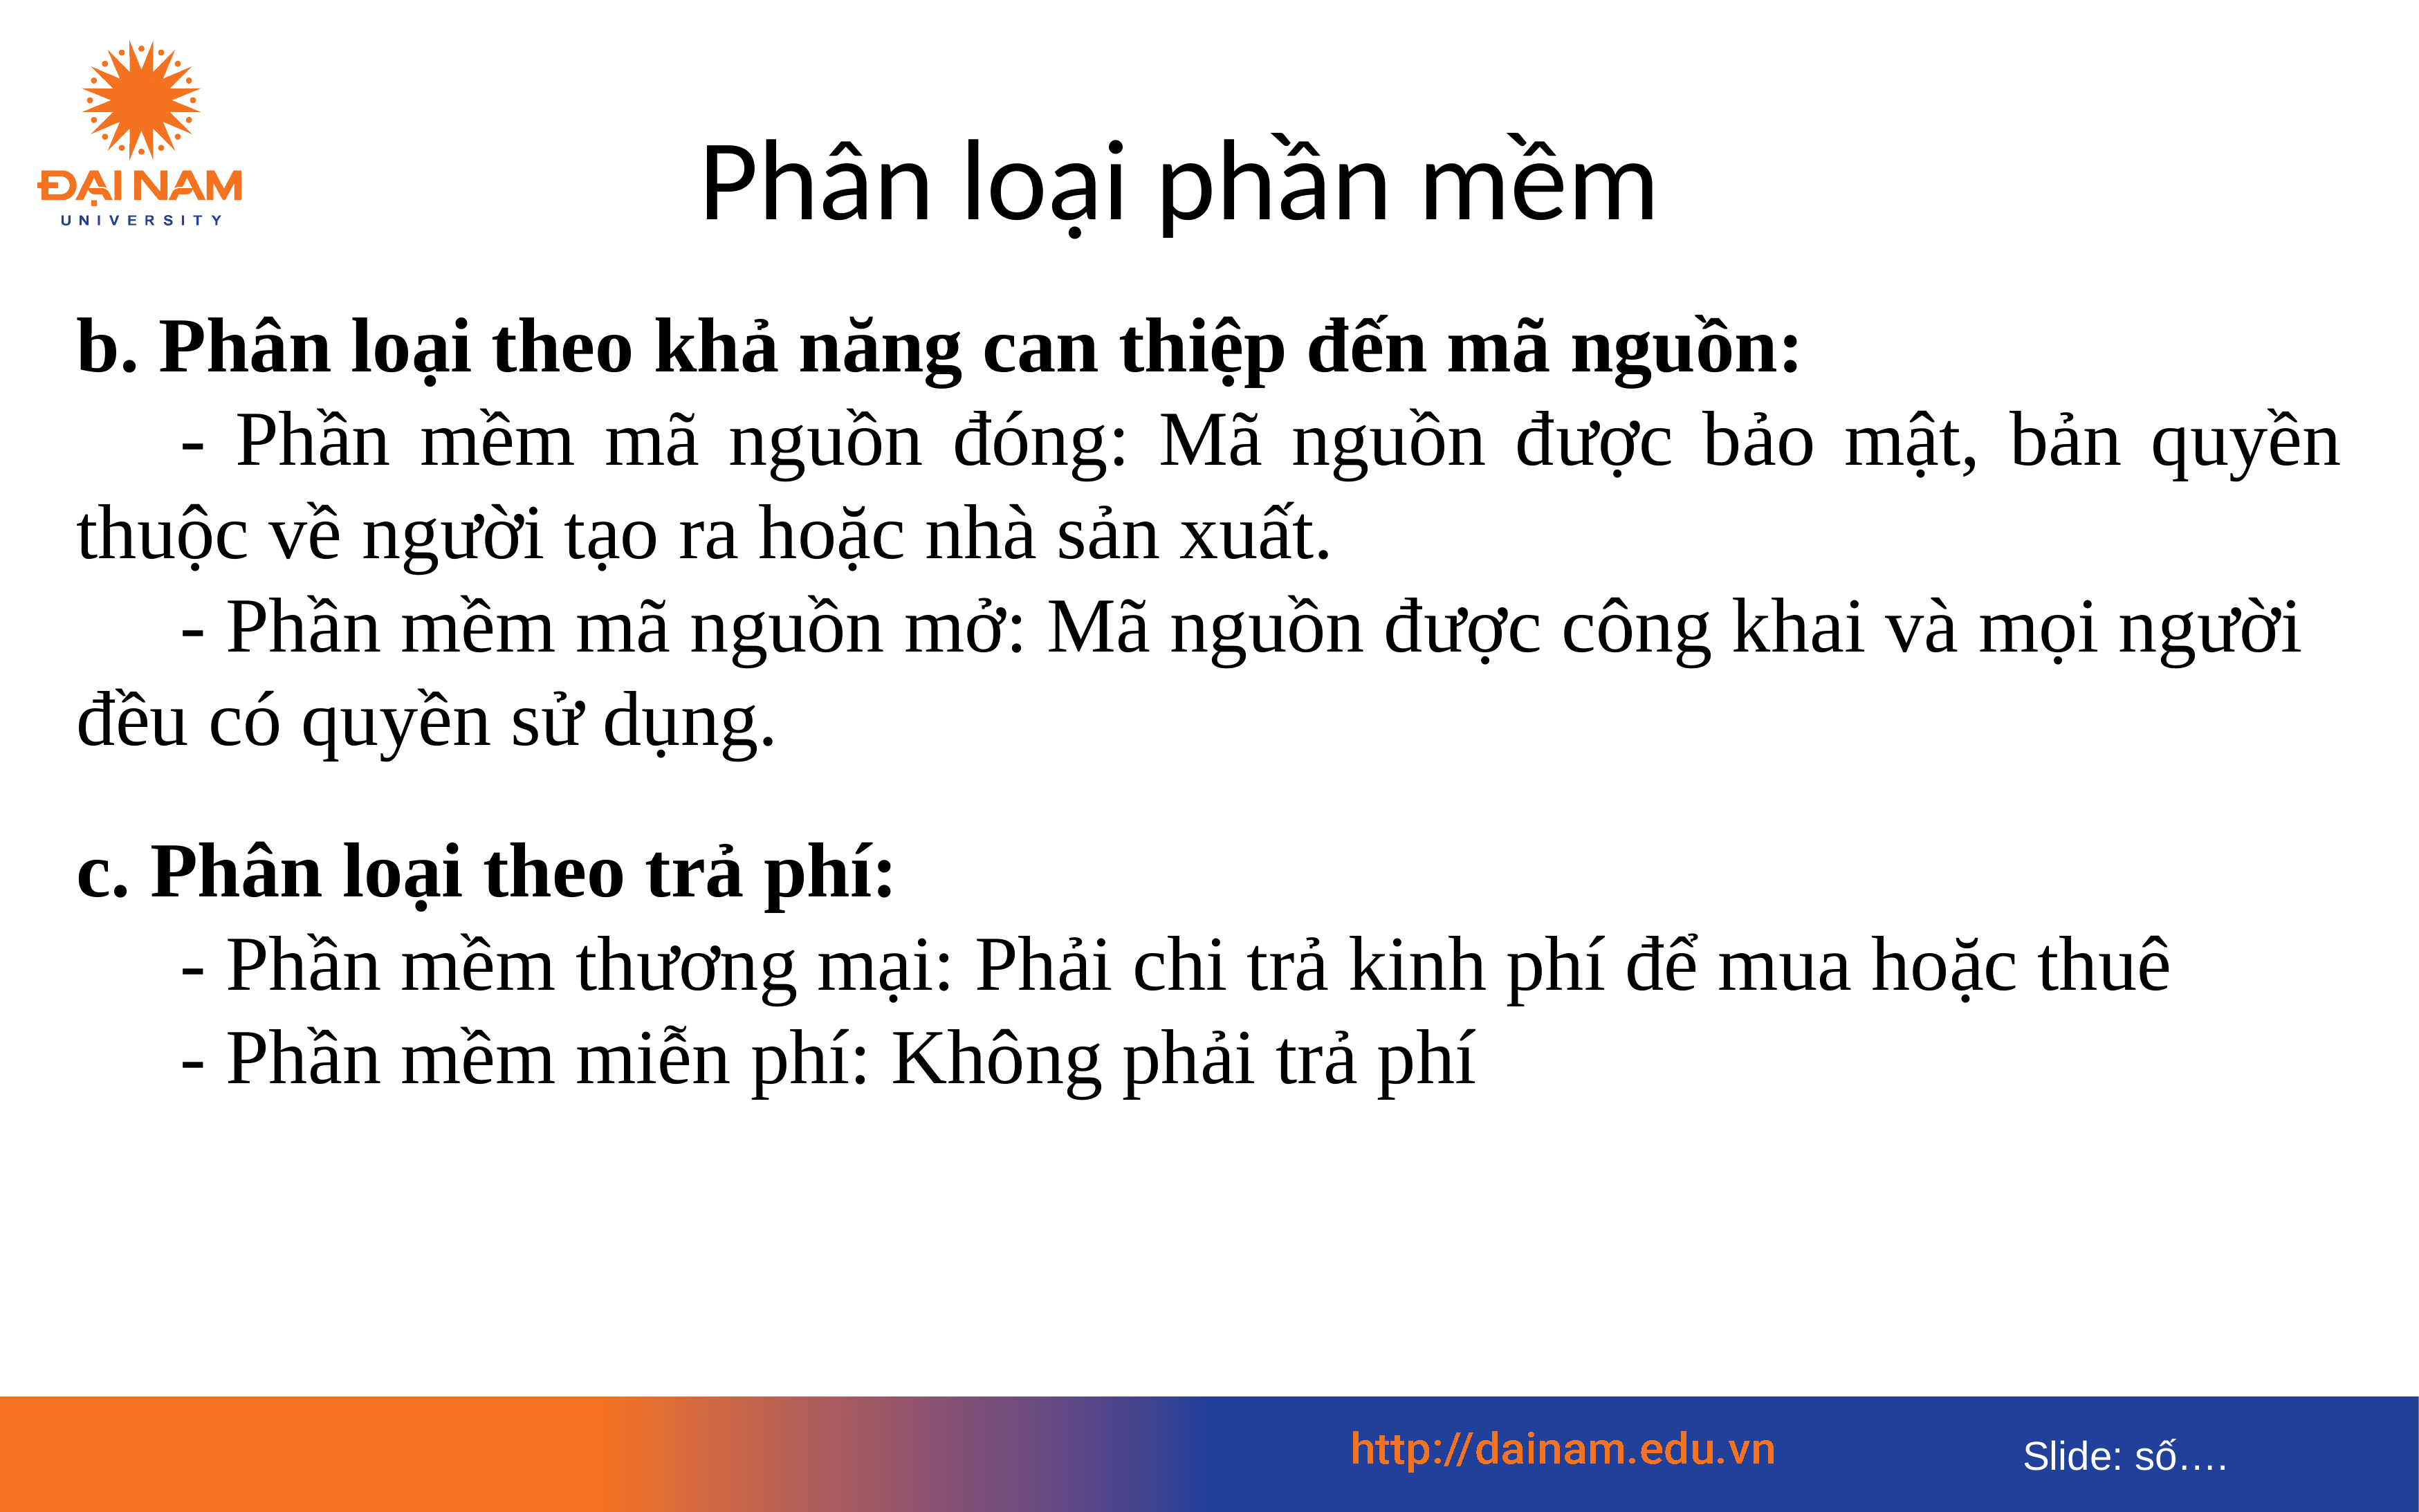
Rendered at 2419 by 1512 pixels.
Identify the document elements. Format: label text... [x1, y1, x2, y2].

text_box b. Phân loại theo khả năng can thiệp đến mã nguồn: - Phần mềm mã nguồn đóng: Mã nguồn được bảo mật, bản quyền thuộc về người tạo ra hoặc nhà sản xuất. - Phần mềm mã nguồn mở: Mã nguồn được công khai và mọi người đều có quyền sử dụng. [66, 289, 2353, 766]
text_box c. Phân loại theo trả phí: - Phần mềm thương mại: Phải chi trả kinh phí để mua hoặc thuê - Phần mềm miễn phí: Không phải trả phí [66, 813, 2353, 1105]
text_box Phân loại phần mềm [688, 99, 2327, 248]
picture [0, 1396, 2419, 1512]
picture [37, 40, 241, 225]
